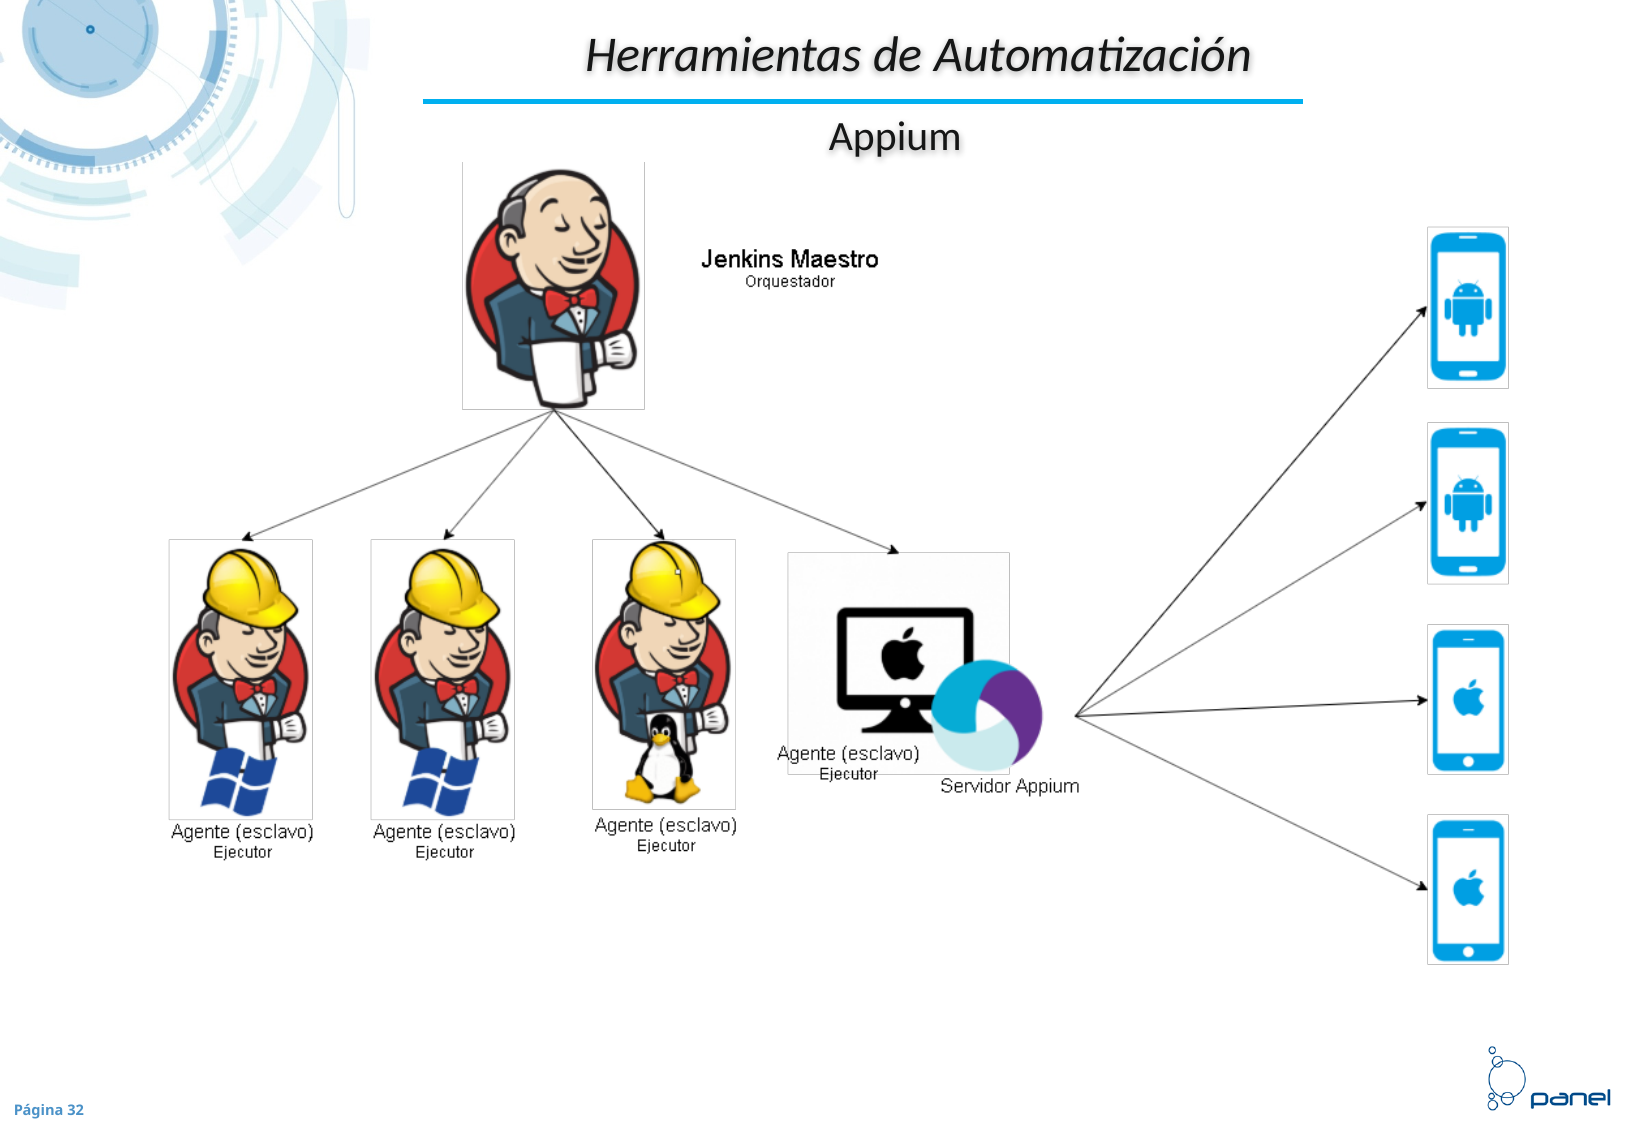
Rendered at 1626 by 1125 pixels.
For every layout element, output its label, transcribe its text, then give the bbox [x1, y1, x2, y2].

picture [0, 0, 1510, 966]
picture [1476, 1039, 1618, 1118]
slide_number Página 32 [0, 1093, 338, 1125]
text_box Appium [682, 111, 1108, 160]
text_box Herramientas de Automatización [245, 13, 1593, 89]
